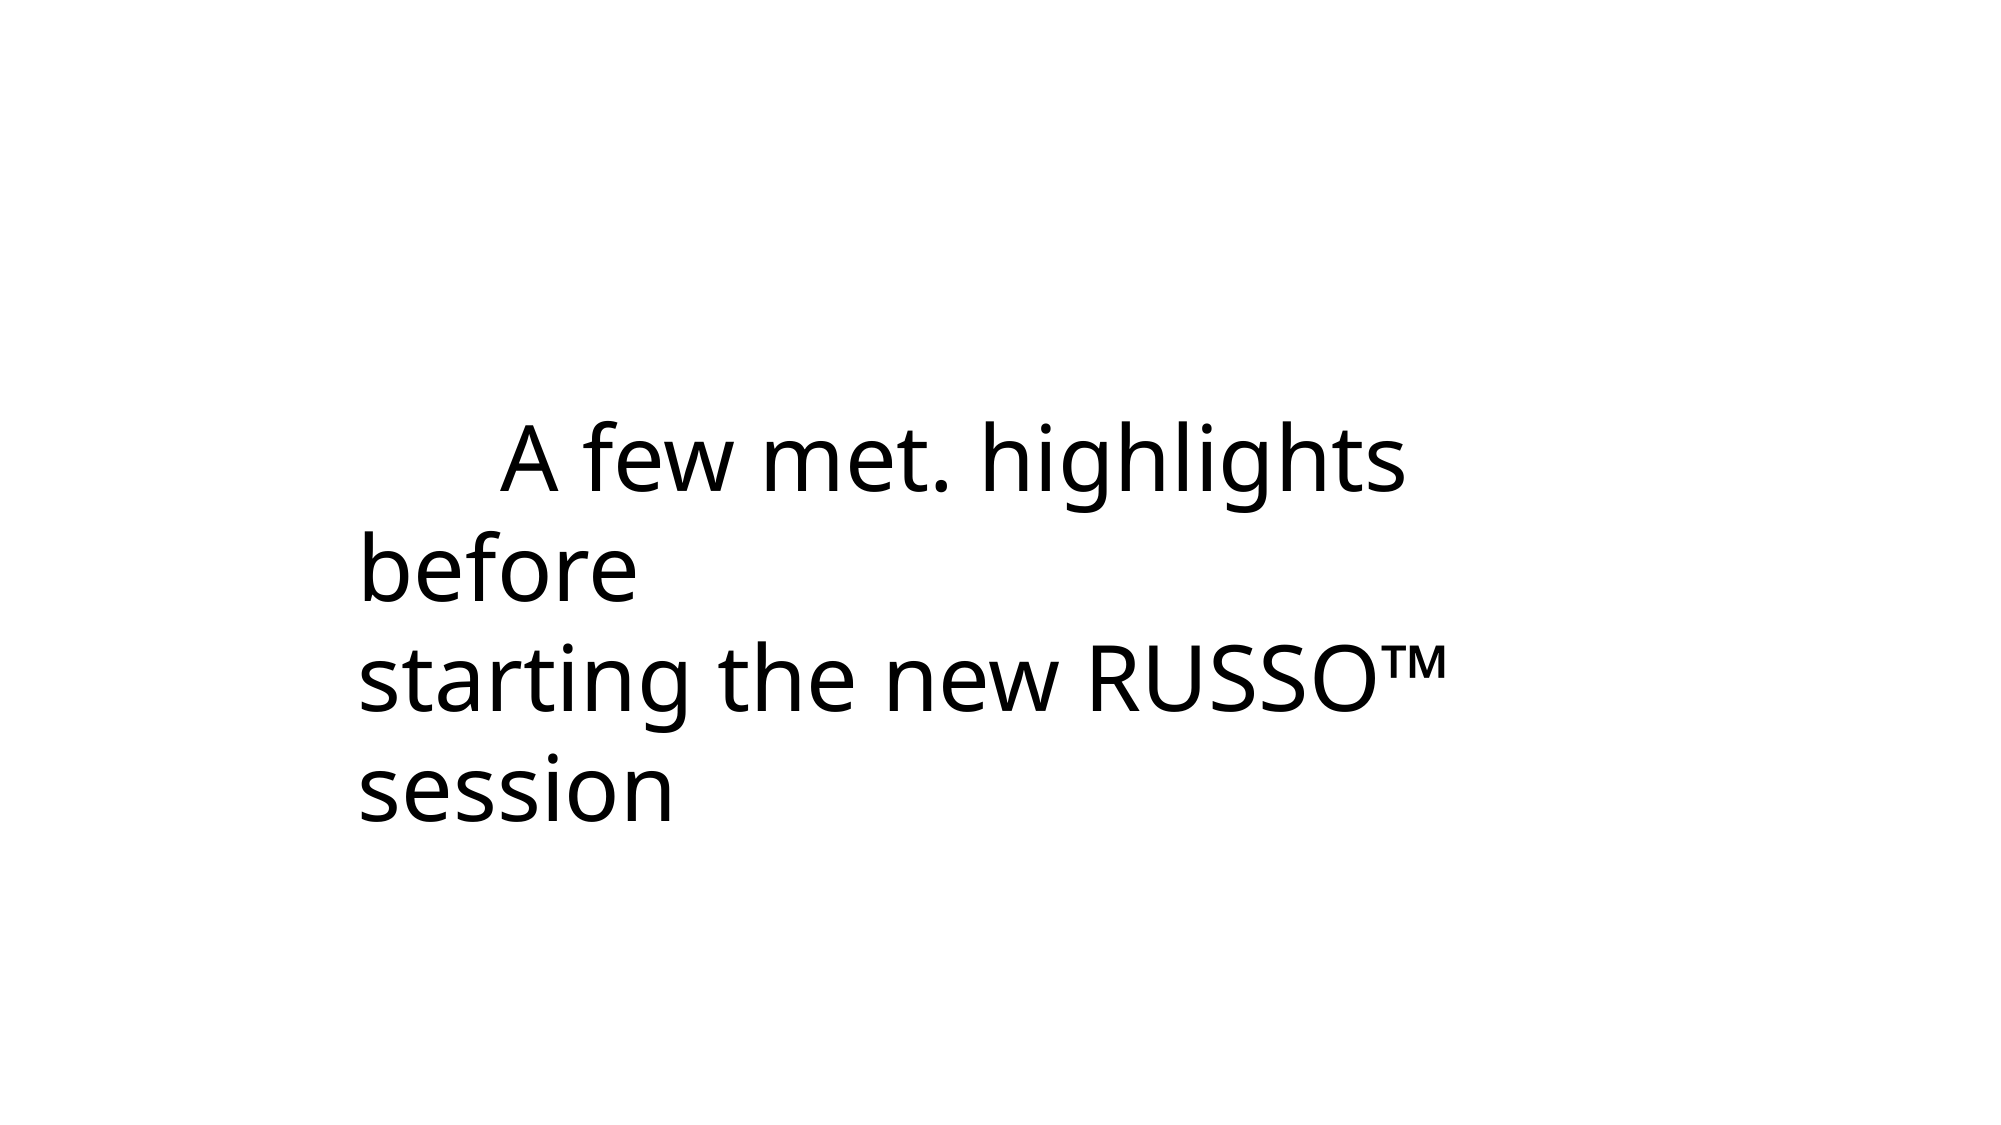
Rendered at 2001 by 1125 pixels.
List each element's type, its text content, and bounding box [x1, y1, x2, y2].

text_box A few met. highlights before starting the new RUSSO™ session [342, 392, 1690, 847]
